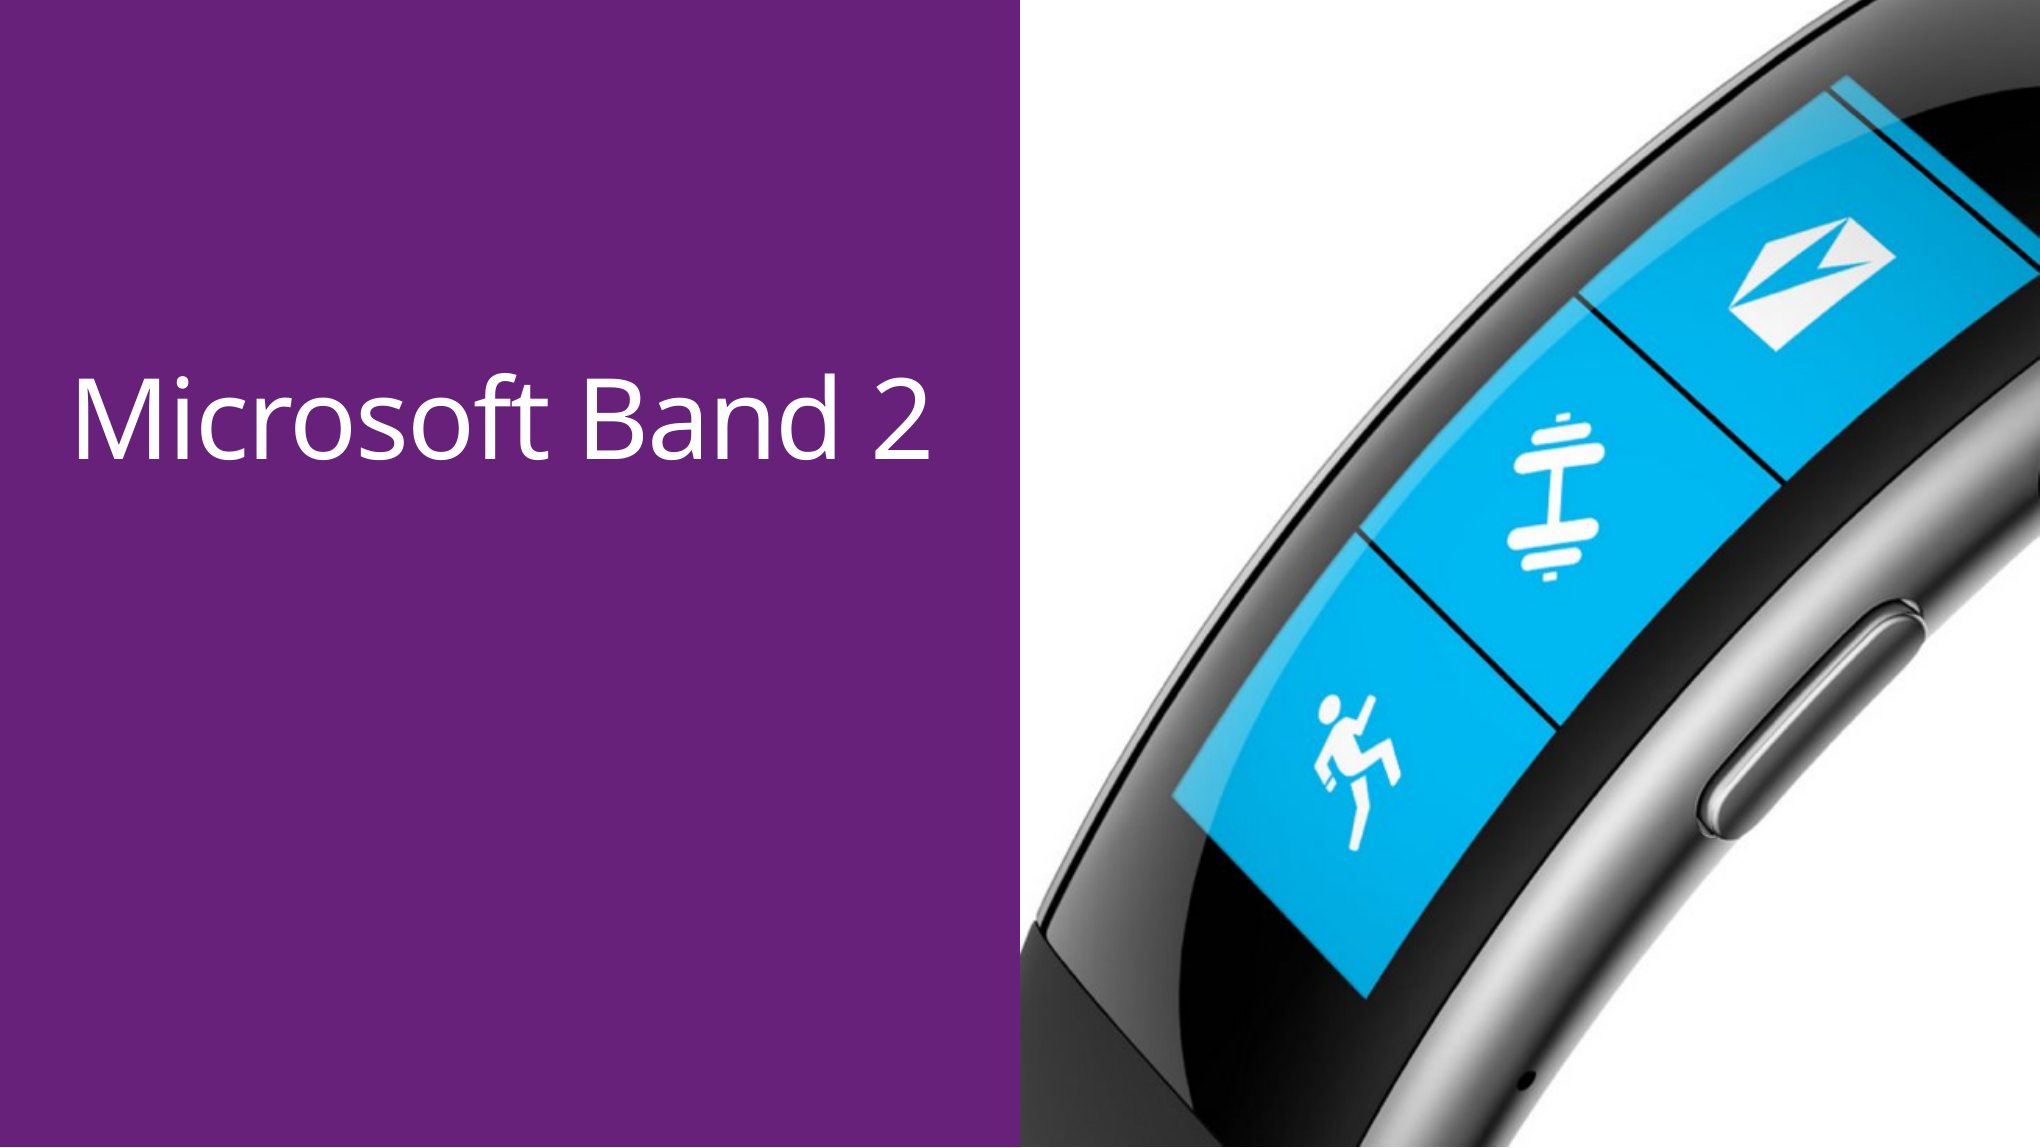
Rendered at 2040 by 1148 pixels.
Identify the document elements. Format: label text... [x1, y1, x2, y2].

picture [1019, 0, 2040, 1148]
title Microsoft Band 2 [45, 347, 983, 649]
picture [1728, 217, 1896, 352]
